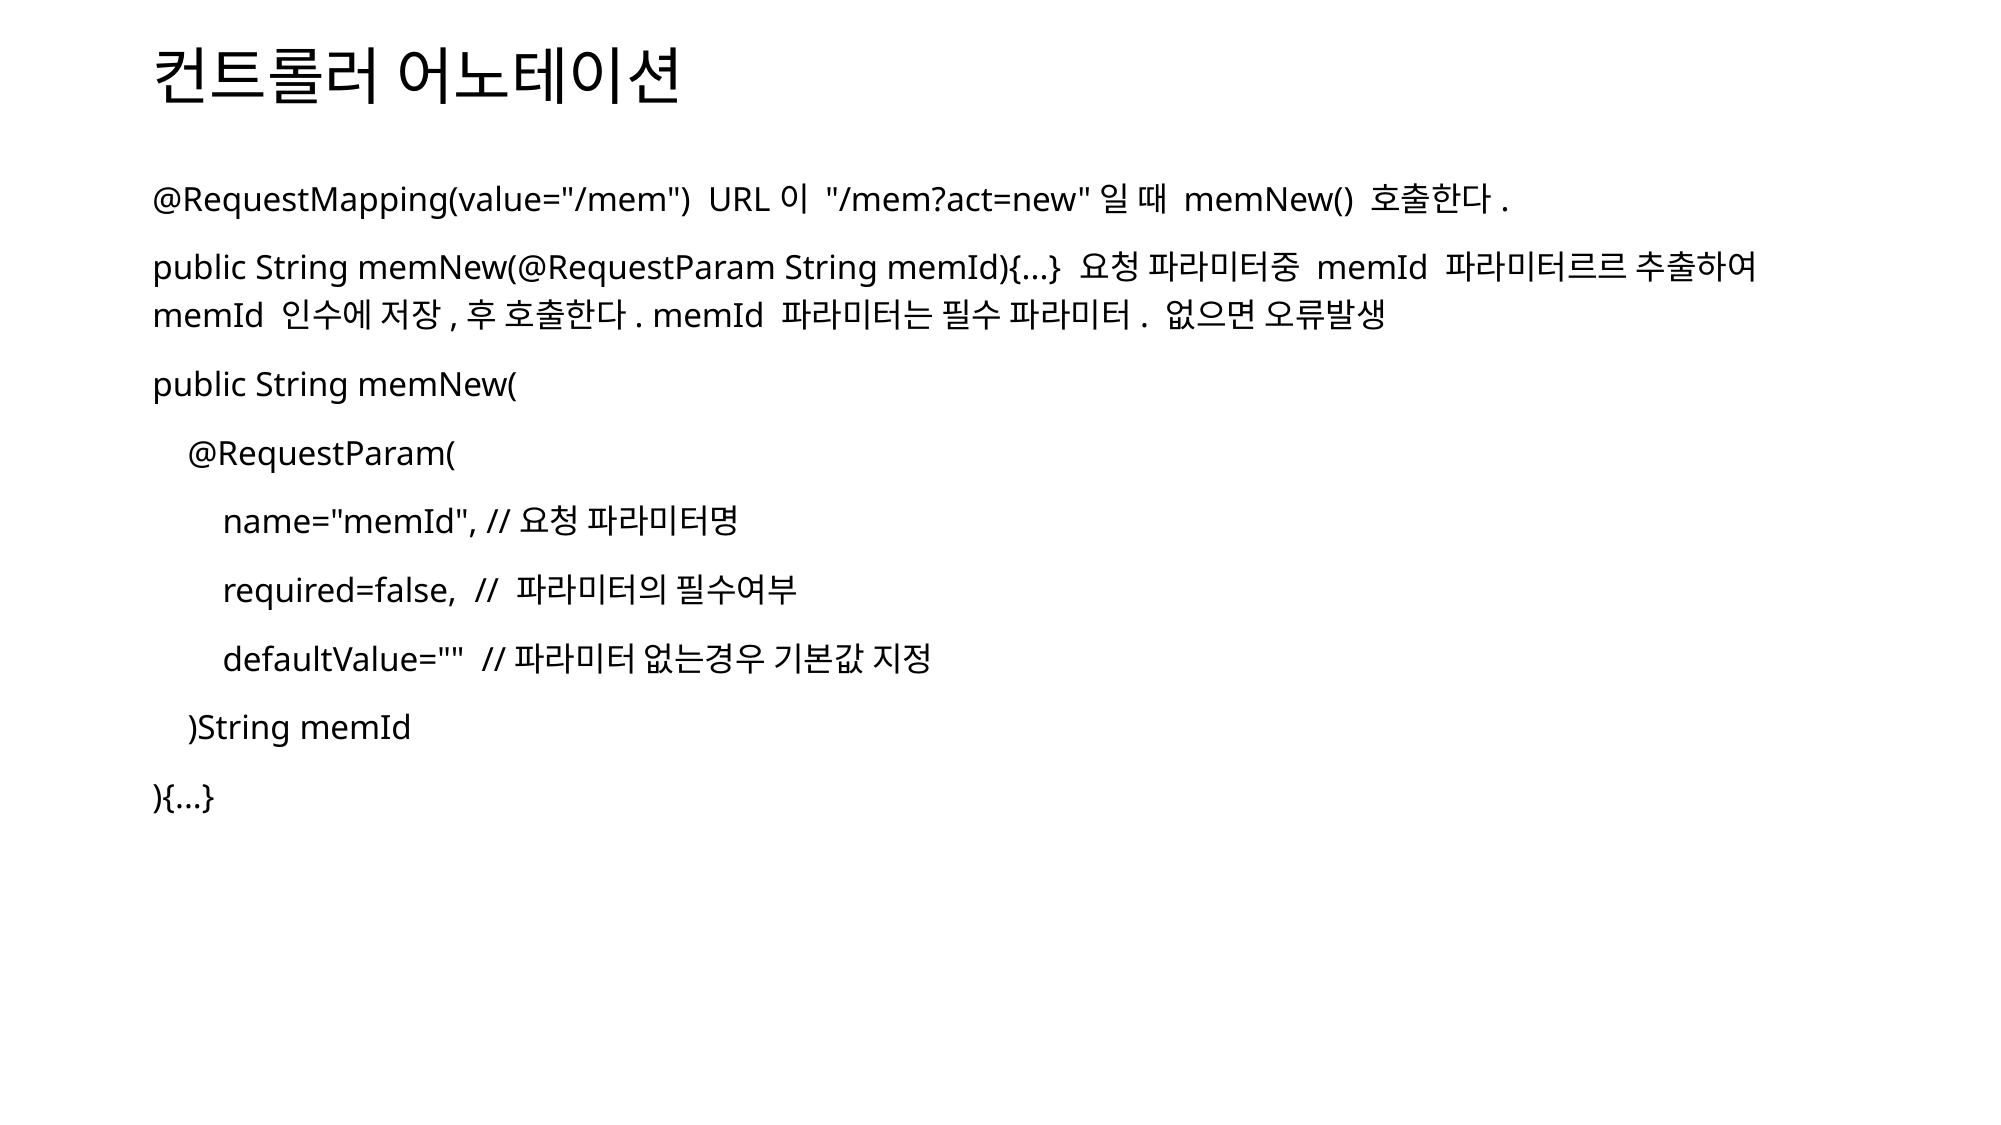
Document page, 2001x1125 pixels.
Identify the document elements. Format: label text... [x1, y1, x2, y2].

list @RequestMapping(value="/mem") URL이 "/mem?act=new"일 때 memNew() 호출한다. public String memNew(@RequestParam String memId){...} 요청 파라미터중 memId 파라미터르르 추출하여 memId 인수에 저장,후 호출한다. memId 파라미터는 필수 파라미터. 없으면 오류발생 public String memNew( @RequestParam( name="memId", //요청 파라미터명 required=false, // 파라미터의 필수여부 defaultValue="" //파라미터 없는경우 기본값 지정 )String memId ){...} [137, 162, 1863, 1014]
title 컨트롤러 어노테이션 [137, 22, 1863, 136]
